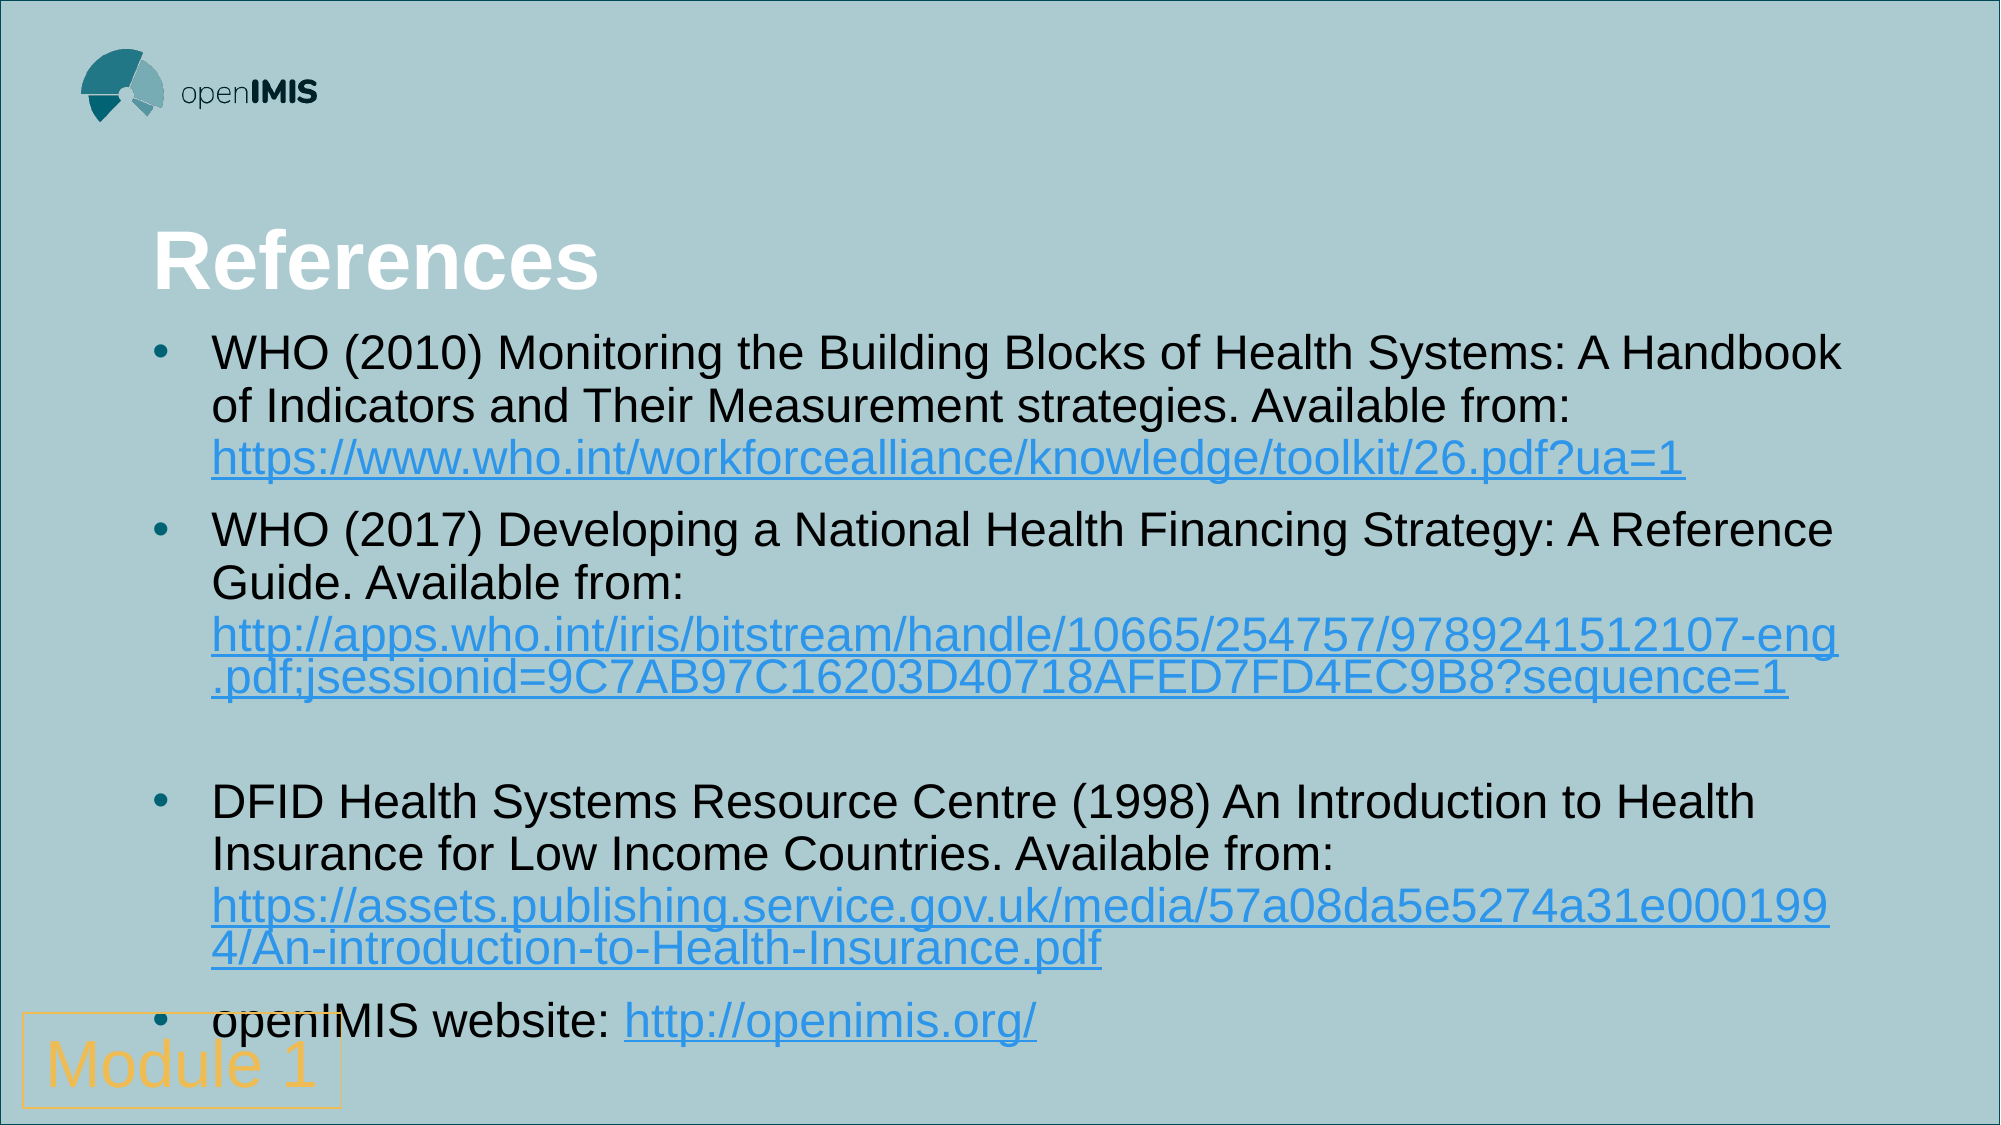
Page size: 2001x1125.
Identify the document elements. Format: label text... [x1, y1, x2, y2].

title References [137, 185, 1863, 320]
text_box Module 1 [22, 1013, 342, 1109]
list WHO (2010) Monitoring the Building Blocks of Health Systems: A Handbook of Indicators and Their Measurement strategies. Available from: https://www.who.int/workforcealliance/knowledge/toolkit/26.pdf?ua=1 WHO (2017) Developing a National Health Financing Strategy: A Reference Guide. Available from: http://apps.who.int/iris/bitstream/handle/10665/254757/9789241512107-eng.pdf;jsessionid=9C7AB97C16203D40718AFED7FD4EC9B8?sequence=1 DFID Health Systems Resource Centre (1998) An Introduction to Health Insurance for Low Income Countries. Available from: https://assets.publishing.service.gov.uk/media/57a08da5e5274a31e0001994/An-introduction-to-Health-Insurance.pdf openIMIS website: http://openimis.org/ [137, 320, 1863, 1014]
text_box [0, 0, 2000, 1125]
